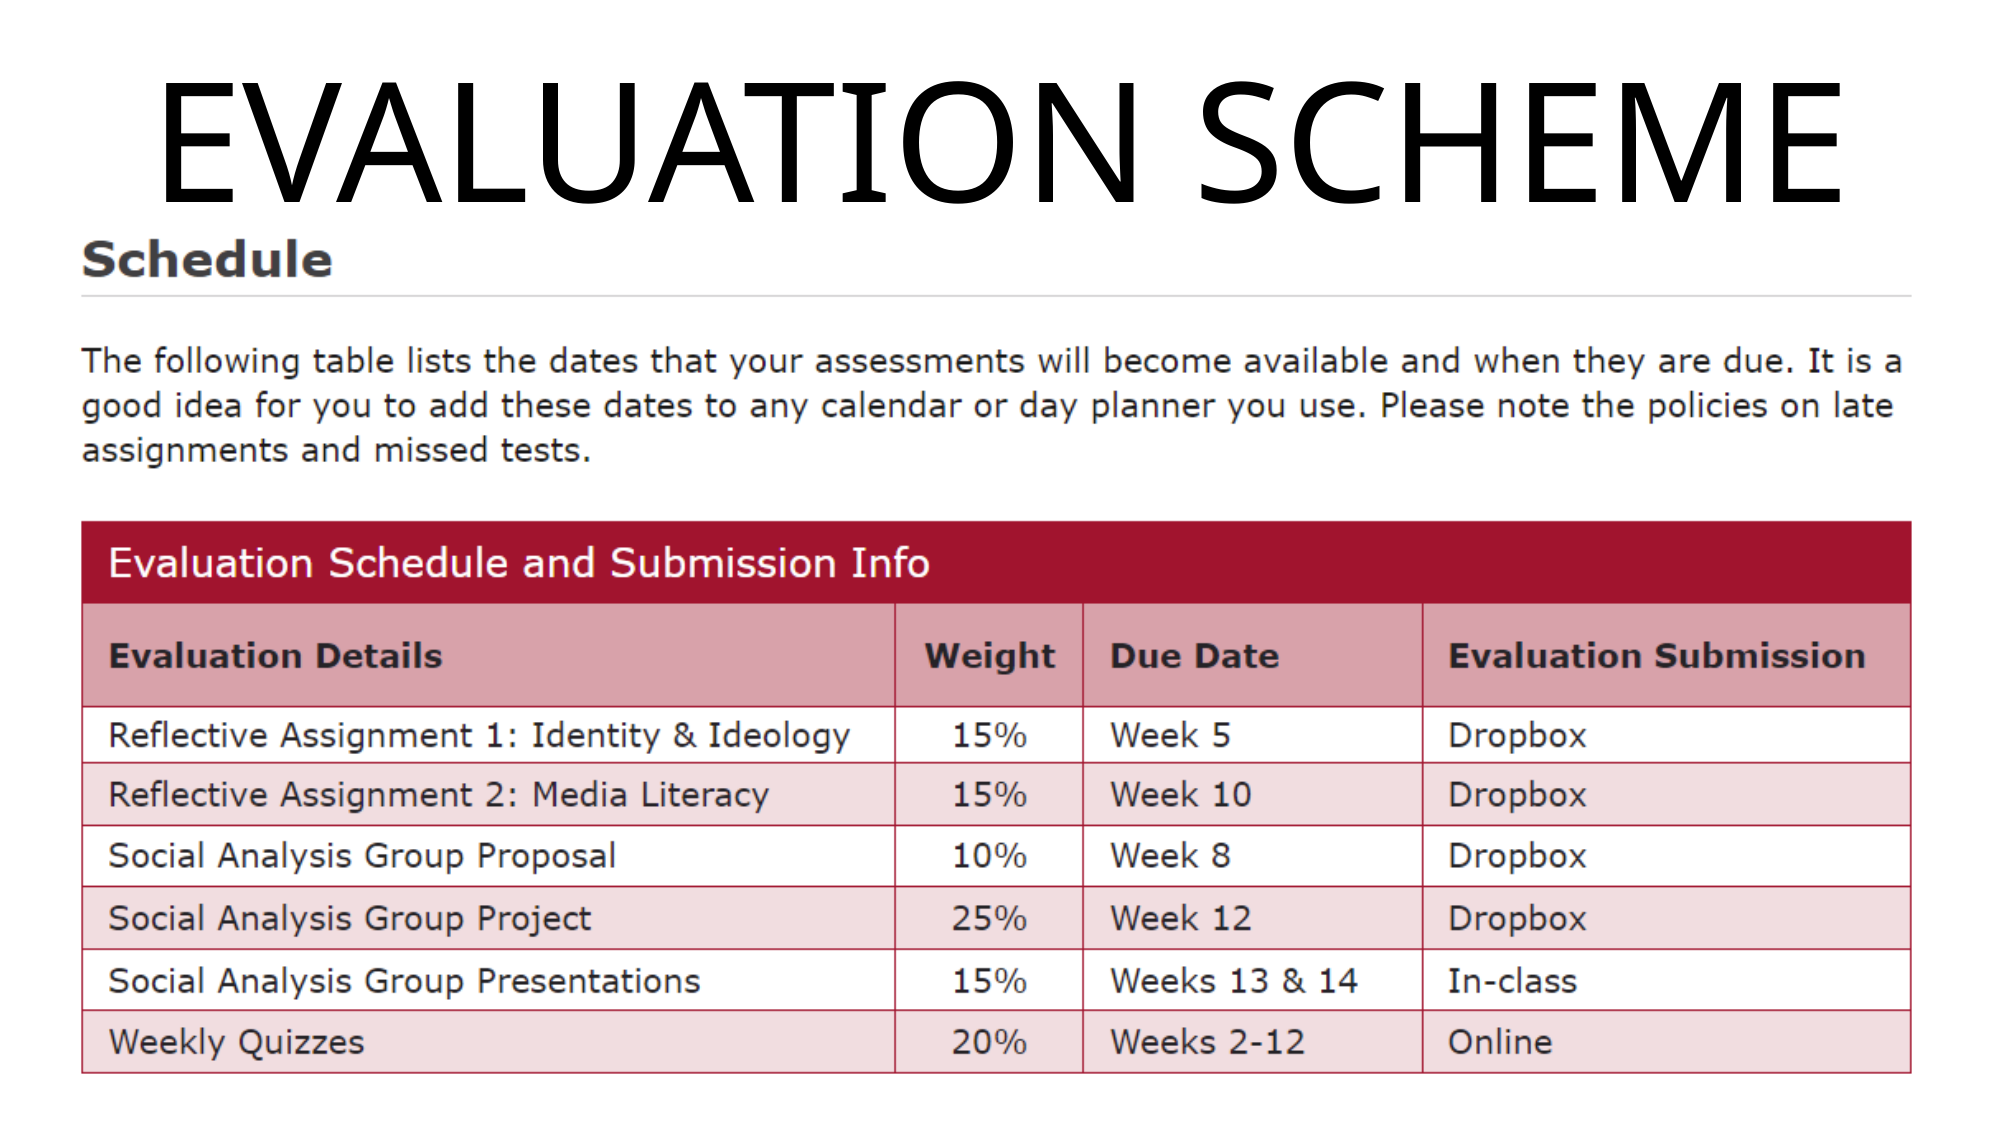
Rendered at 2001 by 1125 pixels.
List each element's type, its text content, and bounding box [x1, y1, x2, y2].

picture [59, 235, 1937, 1090]
title EVALUATION SCHEME [61, 39, 1940, 257]
